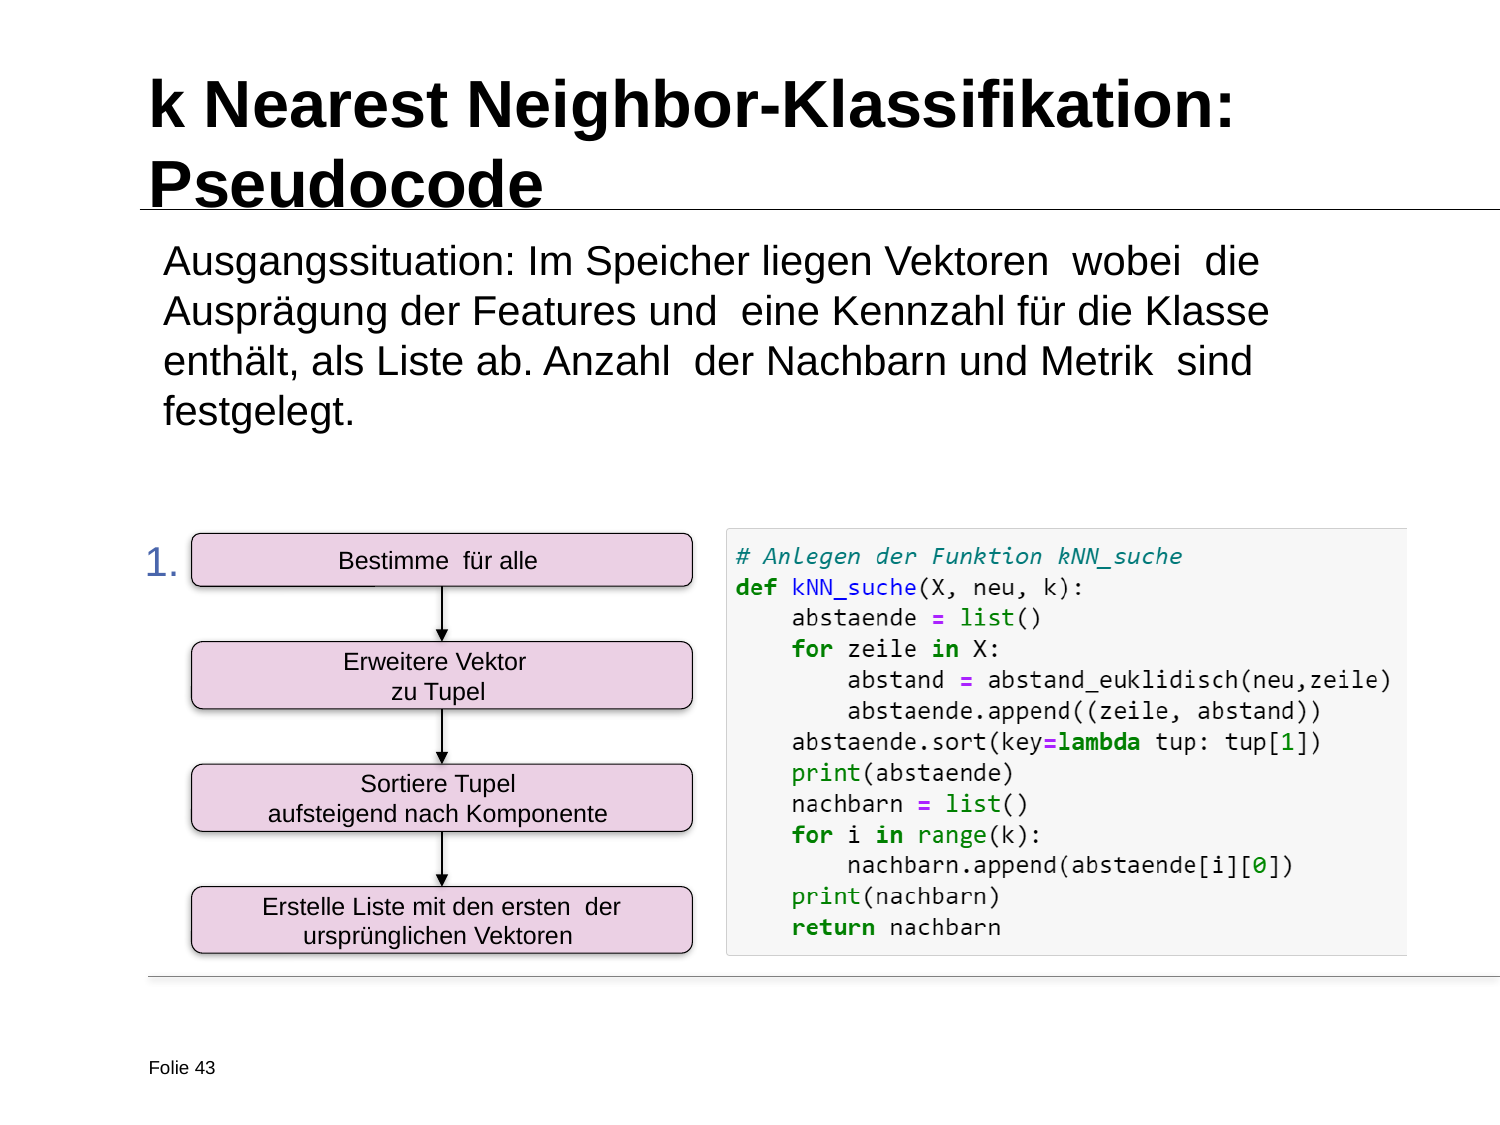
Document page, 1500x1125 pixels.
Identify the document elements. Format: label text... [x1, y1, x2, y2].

picture [722, 526, 1407, 959]
slide_number Folie 43 [148, 1043, 308, 1079]
title k Nearest Neighbor-Klassifikation: Pseudocode [148, 60, 1443, 209]
text_box 1. [129, 527, 206, 592]
title k Nearest Neighbor-Klassifikation: Pseudocode [148, 219, 1443, 278]
